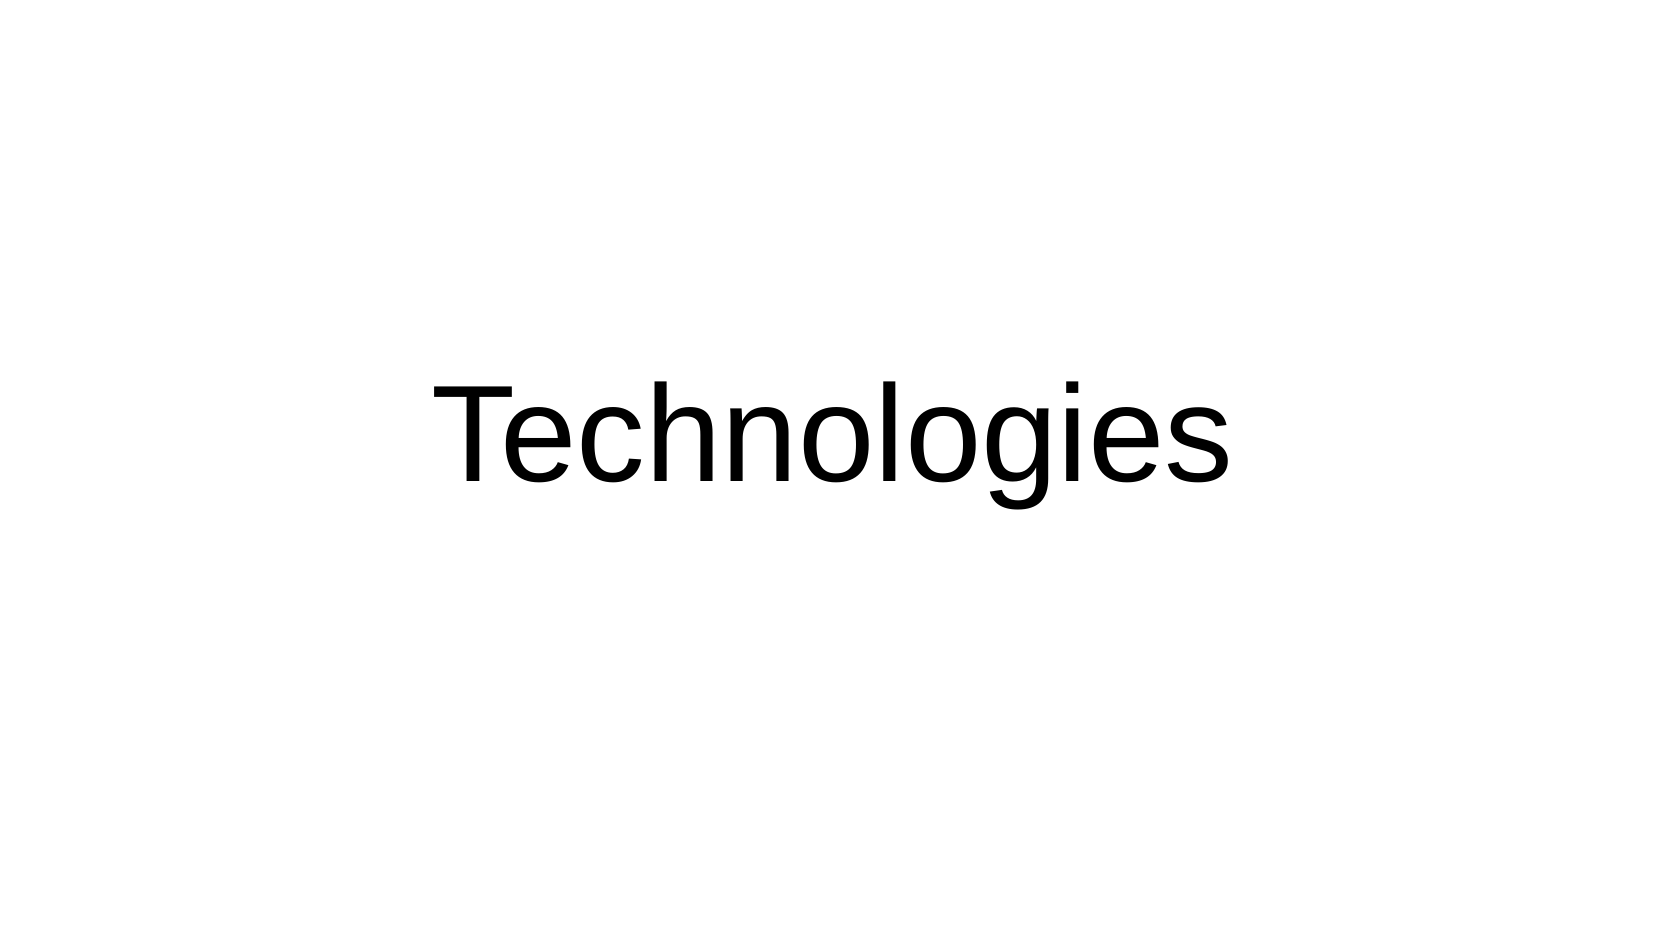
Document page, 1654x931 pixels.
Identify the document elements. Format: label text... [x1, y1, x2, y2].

subtitle Technologies [88, 167, 1577, 708]
